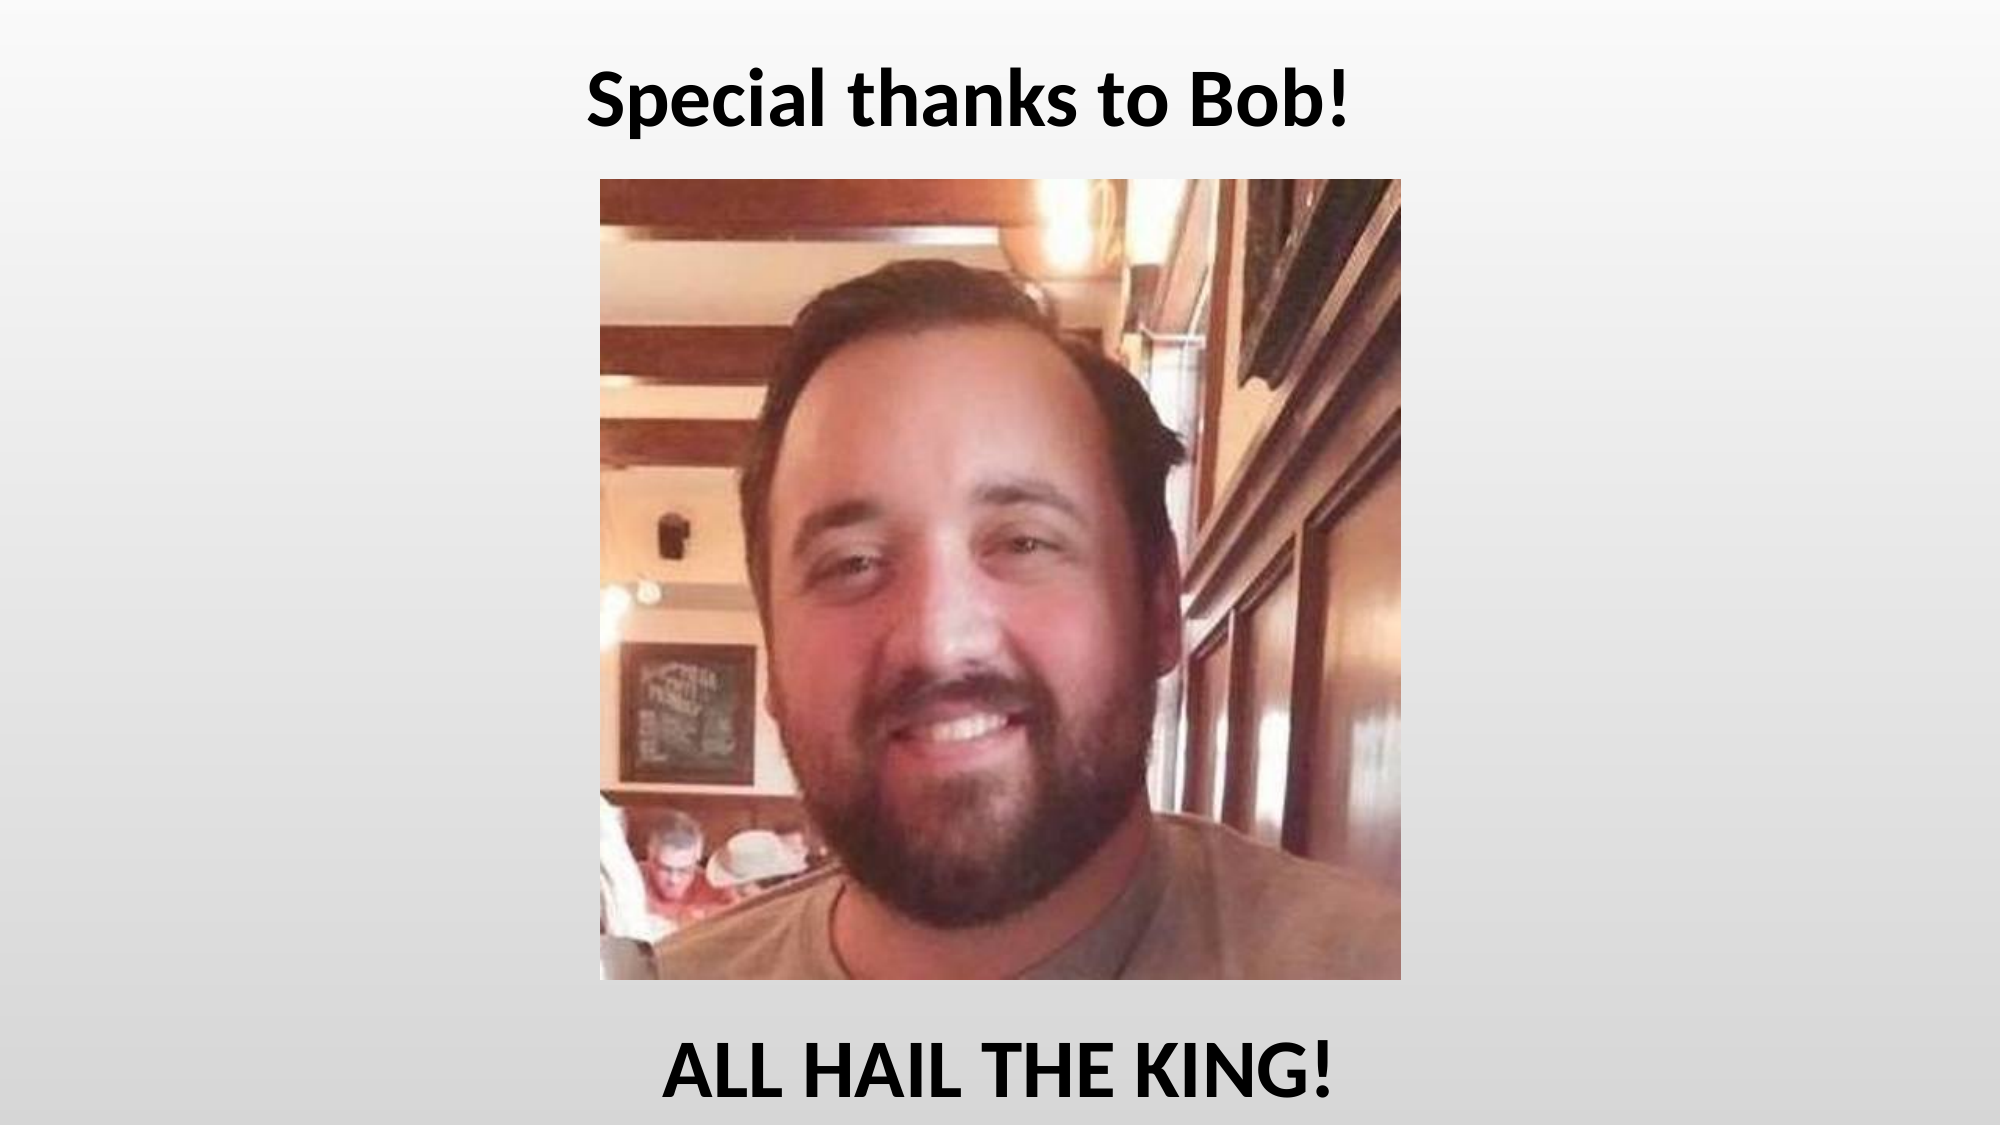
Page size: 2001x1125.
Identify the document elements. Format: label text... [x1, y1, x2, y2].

text_box Special thanks to Bob! [538, 36, 1401, 151]
picture [600, 179, 1401, 980]
text_box ALL HAIL THE KING! [569, 1007, 1431, 1122]
